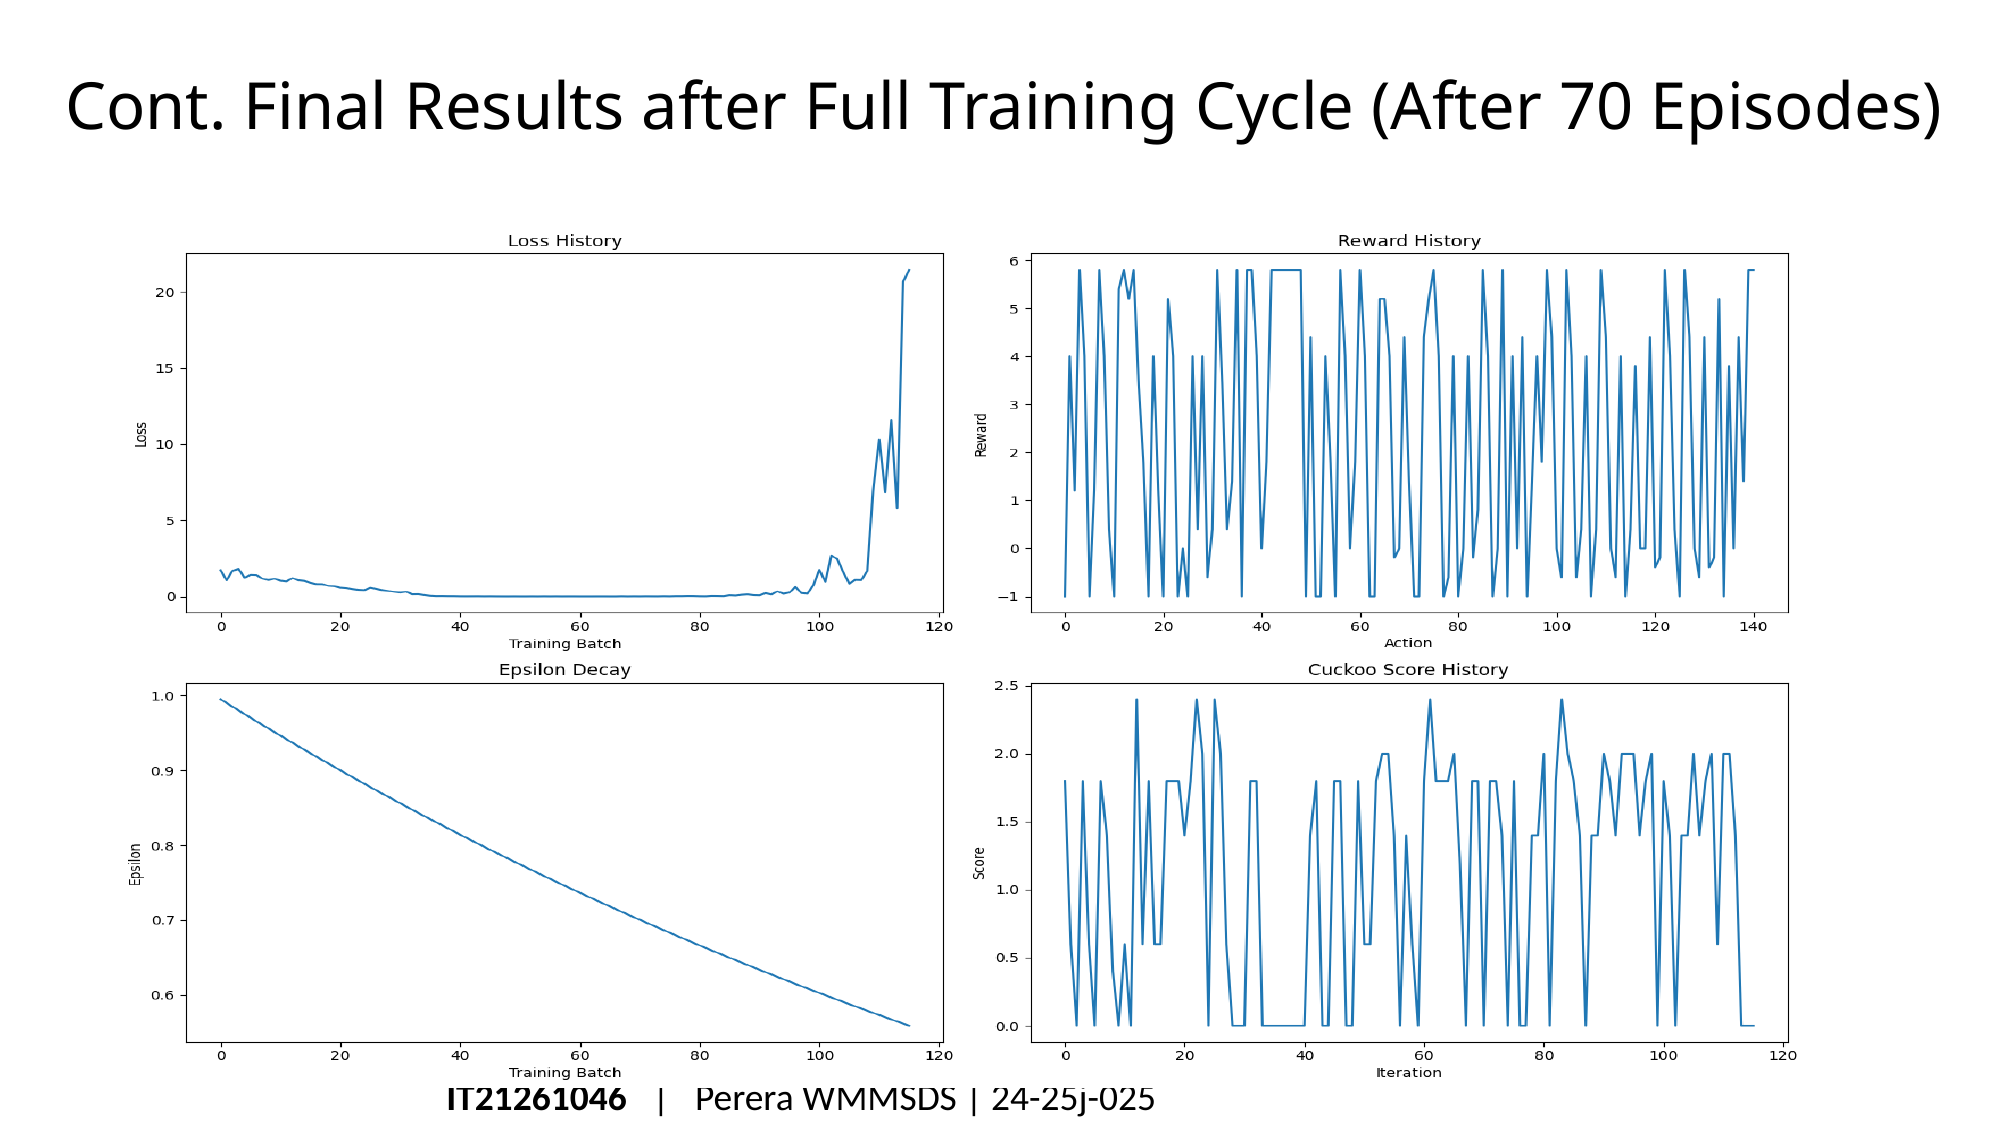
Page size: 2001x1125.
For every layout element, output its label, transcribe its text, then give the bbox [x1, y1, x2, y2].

picture [117, 225, 1810, 1088]
text_box IT21261046 | Perera WMMSDS | 24-25j-025 [431, 1088, 1551, 1125]
title Cont. Final Results after Full Training Cycle (After 70 Episodes) [50, 37, 1967, 180]
